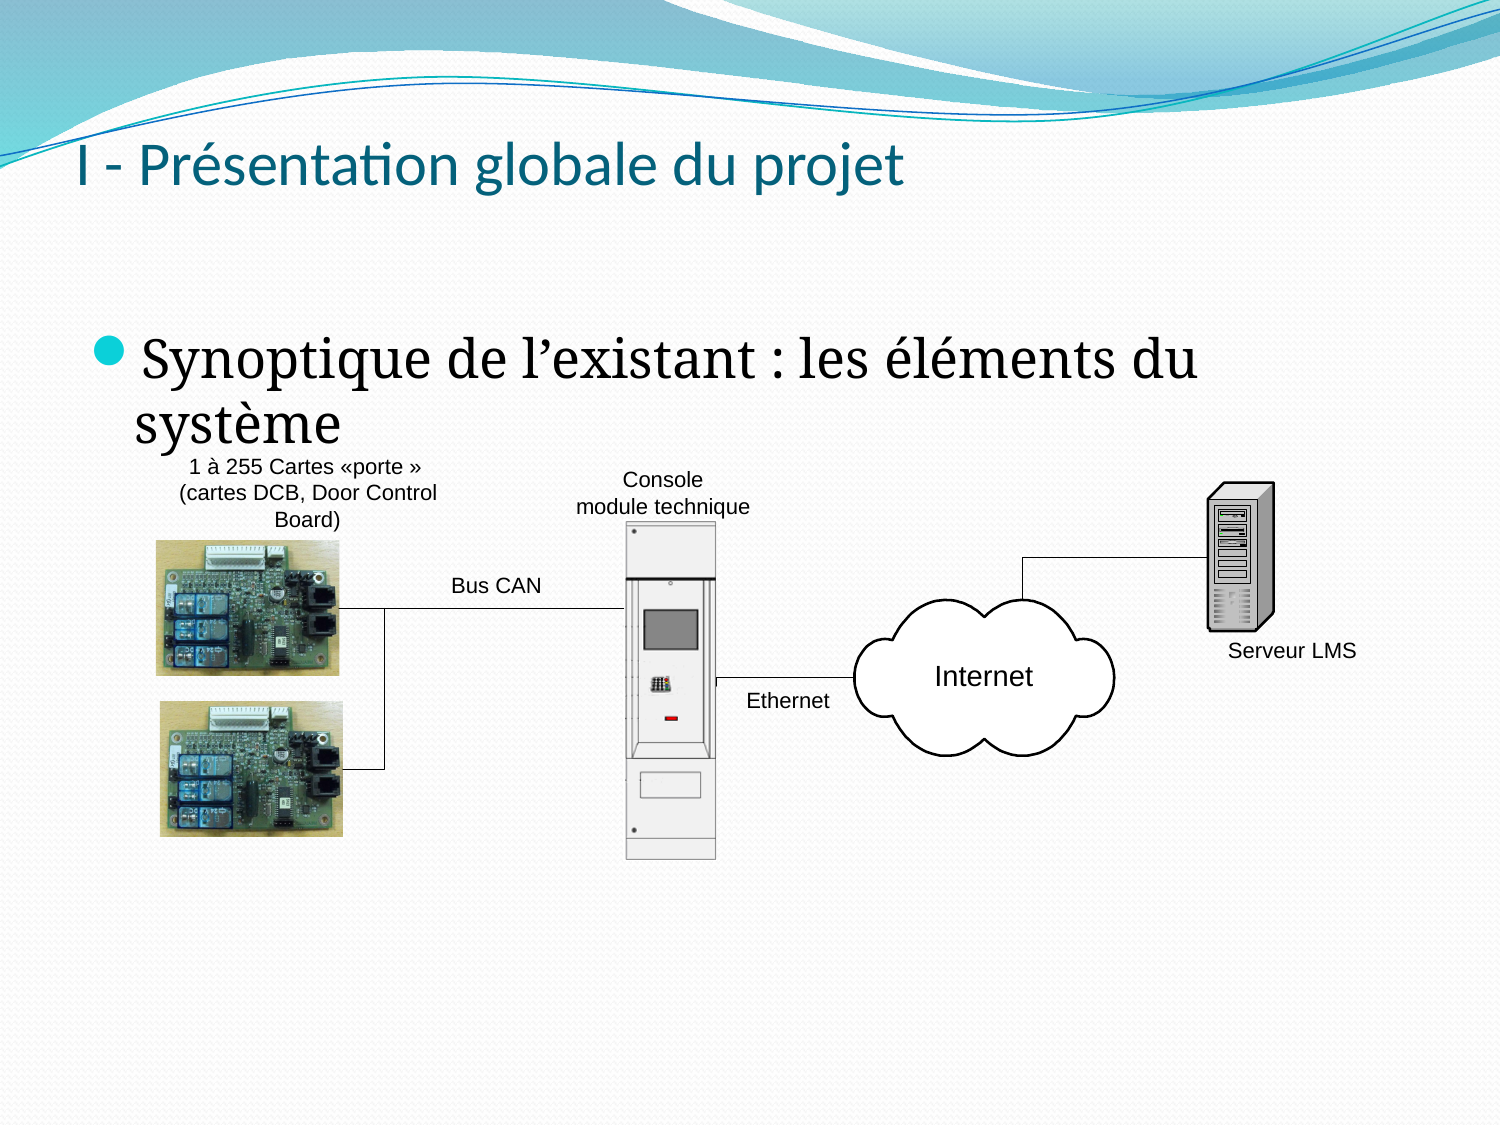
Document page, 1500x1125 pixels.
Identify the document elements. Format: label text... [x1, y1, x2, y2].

table_cell Ce qui n’est pas terminé [133, 446, 1378, 938]
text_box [140, 445, 1372, 926]
title I - Présentation globale du projet [75, 115, 1425, 303]
list Synoptique de l’existant : les éléments du système [75, 317, 1425, 1038]
